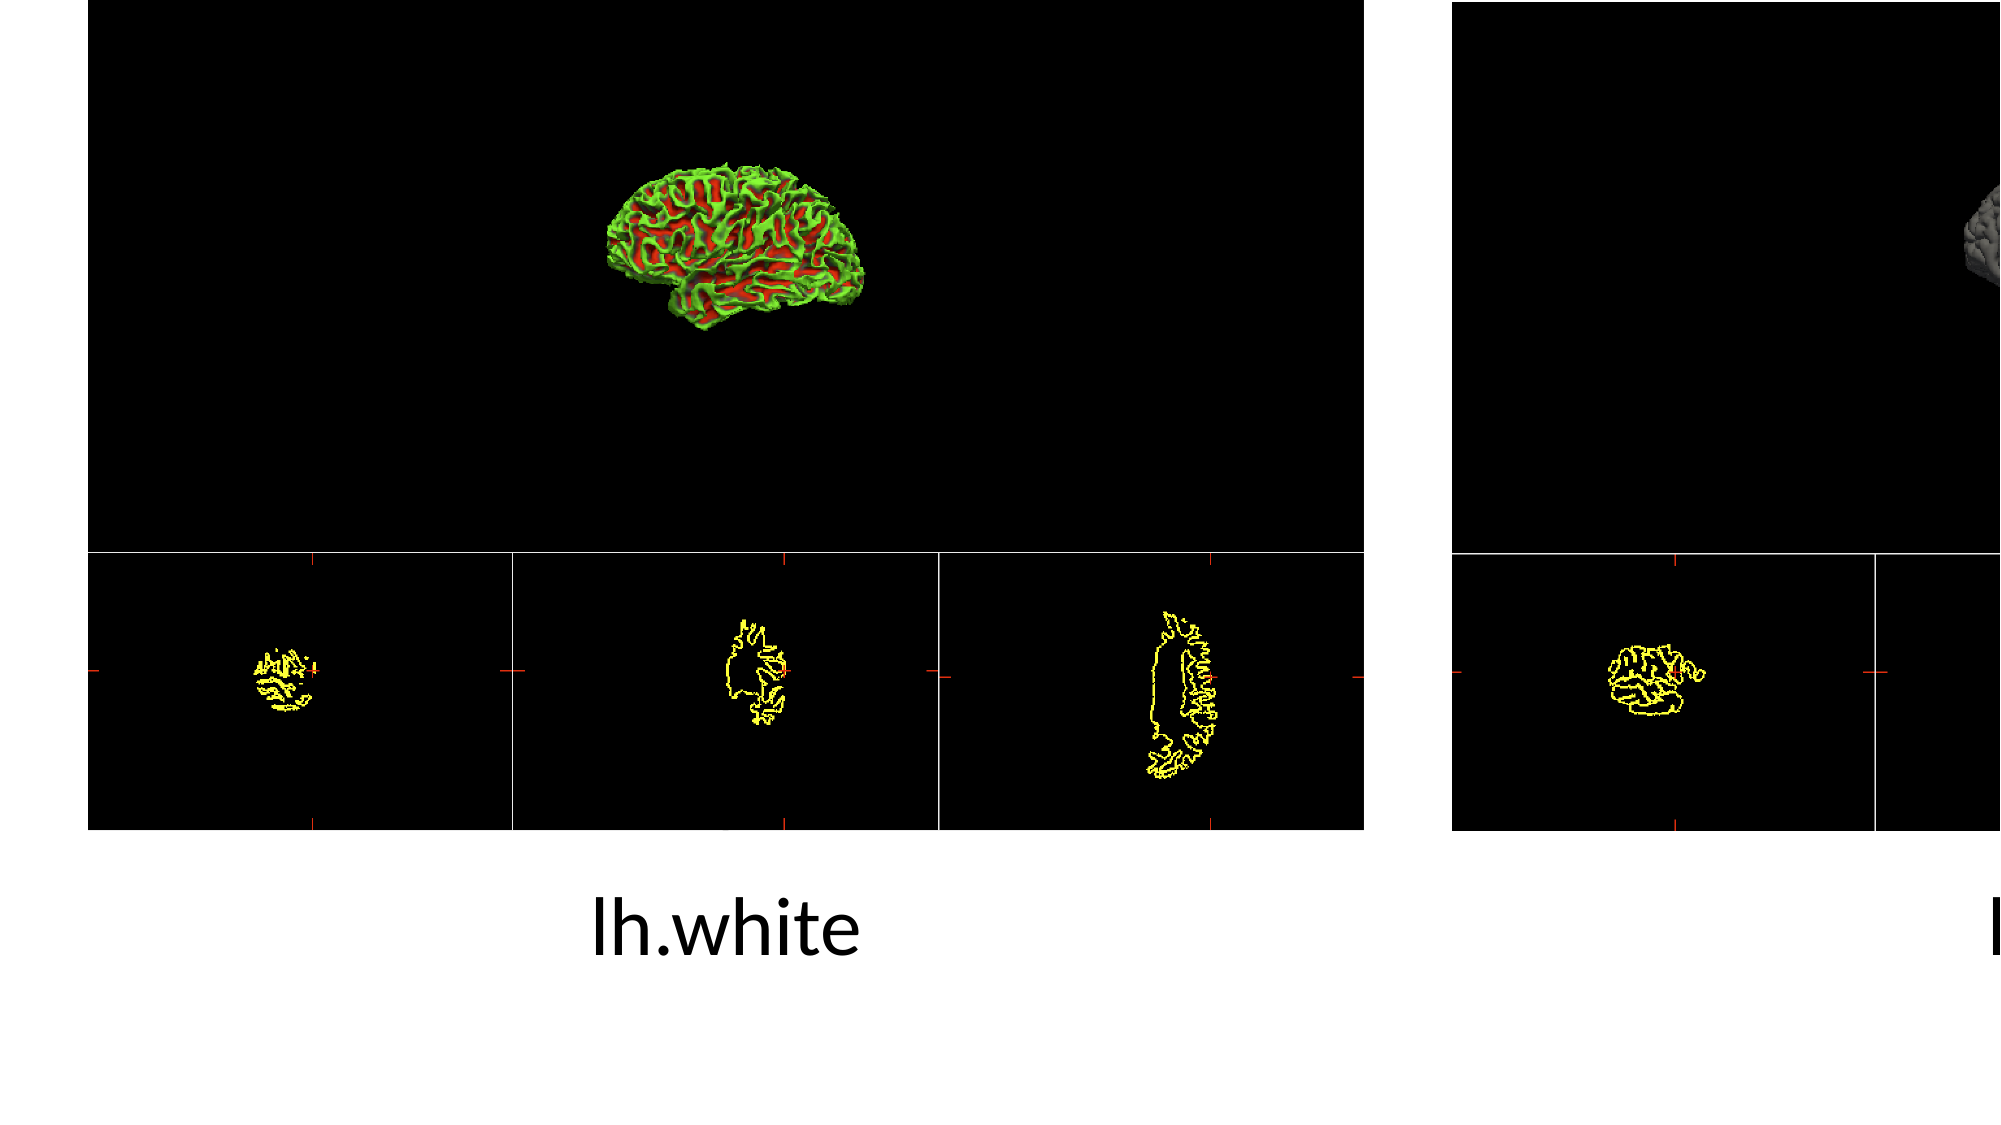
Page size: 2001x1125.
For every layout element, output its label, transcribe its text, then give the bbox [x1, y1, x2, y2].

picture [1452, 2, 2000, 831]
text_box lh.pial [1972, 864, 2000, 980]
text_box lh.white [575, 864, 878, 980]
picture [88, 0, 1364, 831]
